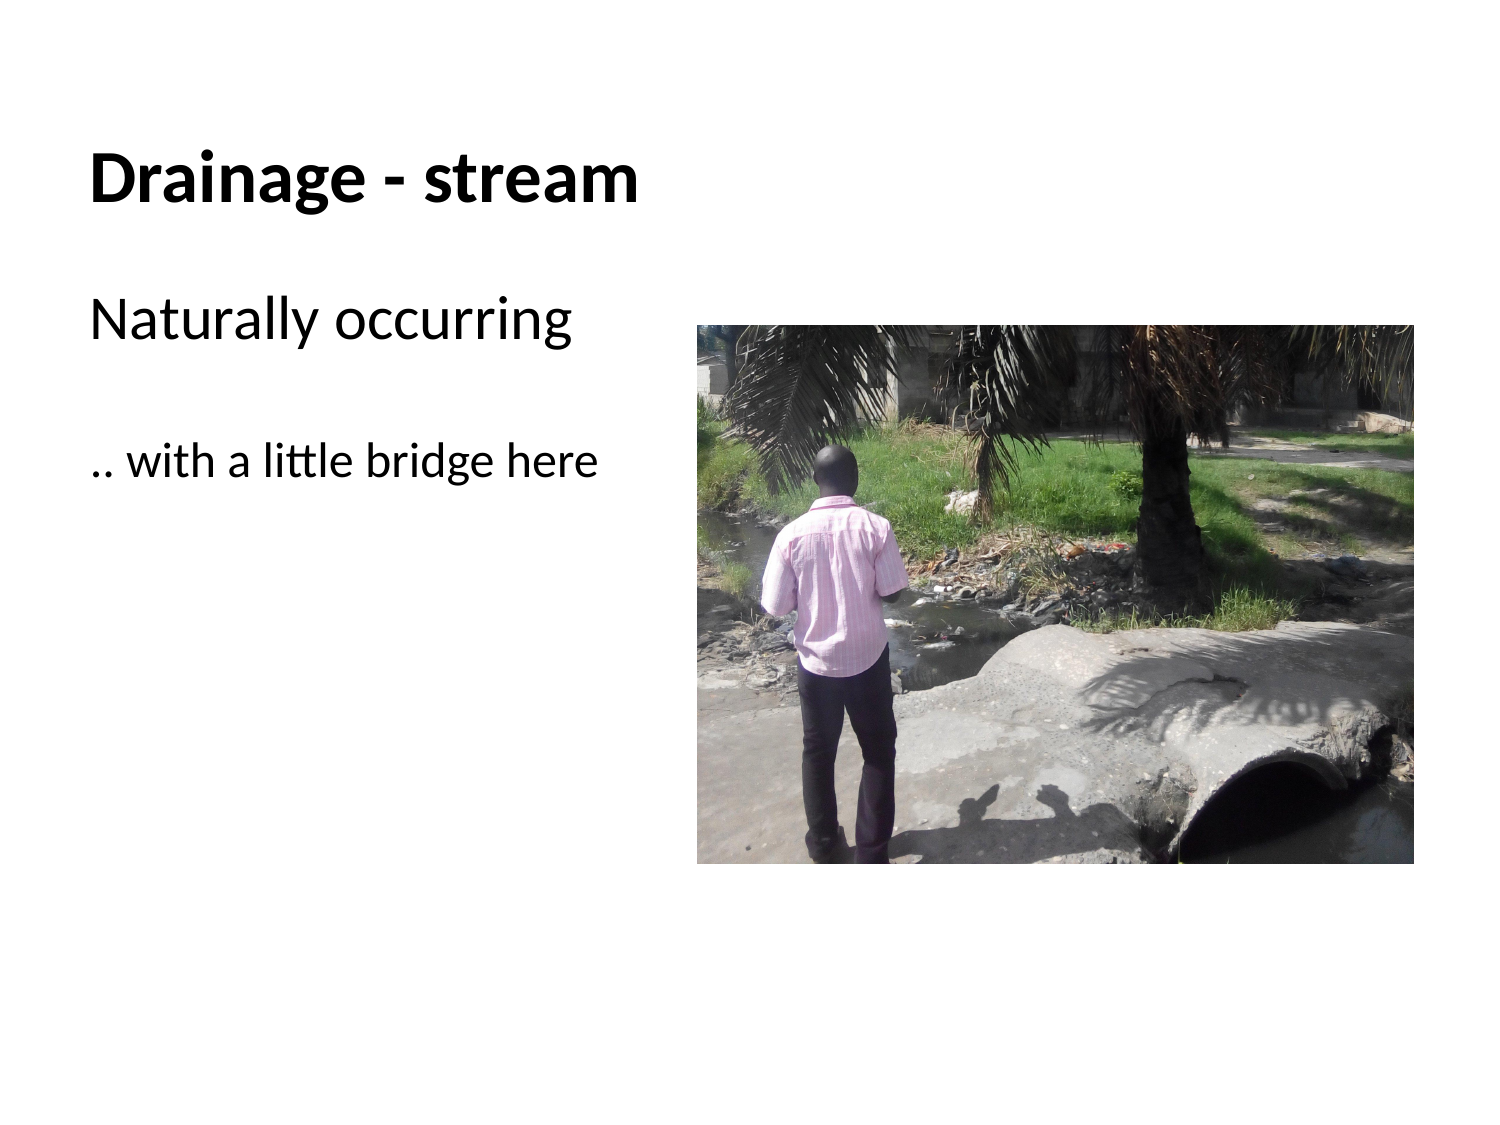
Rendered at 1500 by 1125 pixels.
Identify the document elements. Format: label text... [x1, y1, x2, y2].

text_box Drainage - stream [75, 45, 1425, 233]
picture [697, 325, 1414, 865]
text_box Naturally occurring .. with a little bridge here [75, 262, 1425, 1078]
